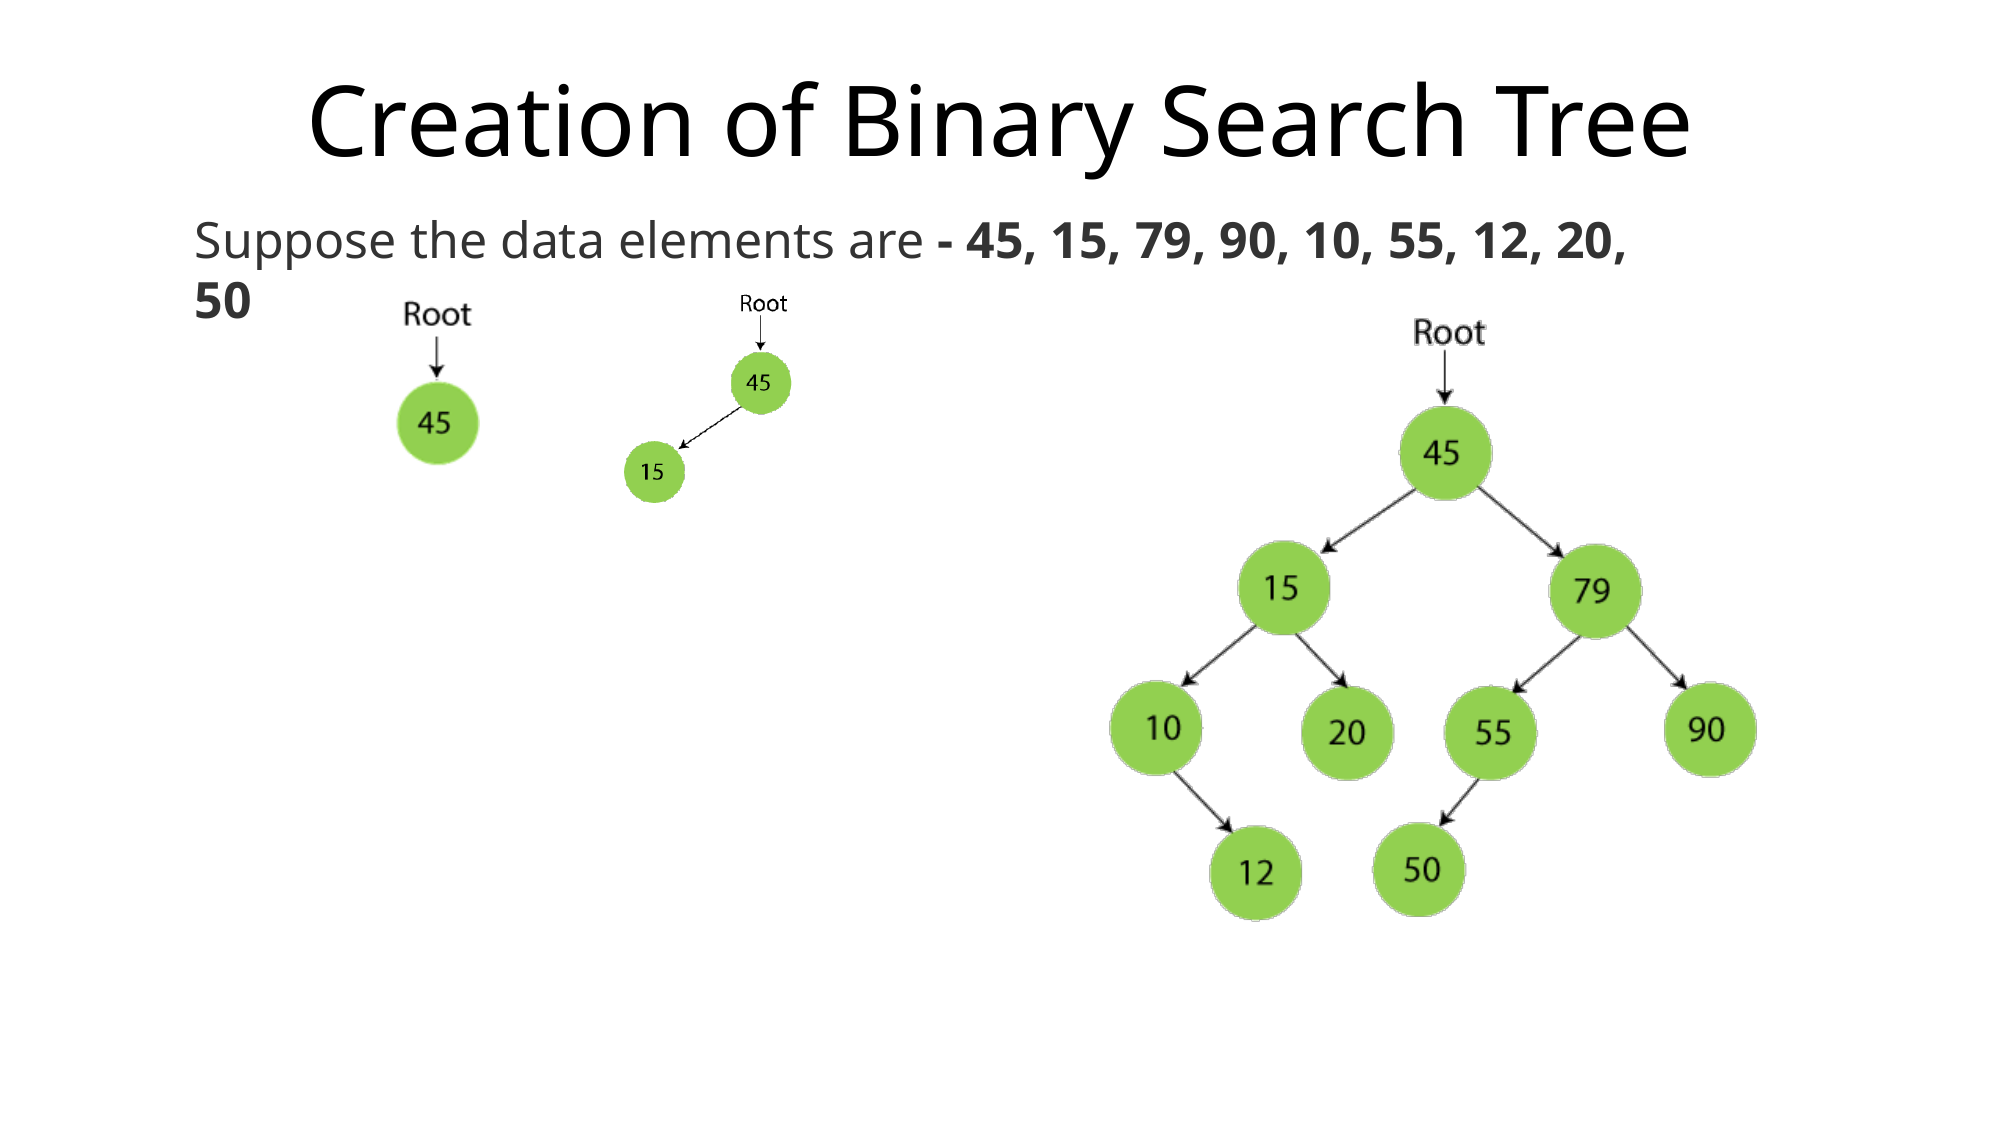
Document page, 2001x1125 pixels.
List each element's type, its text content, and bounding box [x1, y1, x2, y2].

picture [387, 293, 480, 470]
title Creation of Binary Search Tree [249, 42, 1750, 186]
text_box Suppose the data elements are - 45, 15, 79, 90, 10, 55, 12, 20, 50 [179, 201, 1698, 337]
picture [605, 277, 815, 512]
picture [1077, 308, 1796, 931]
